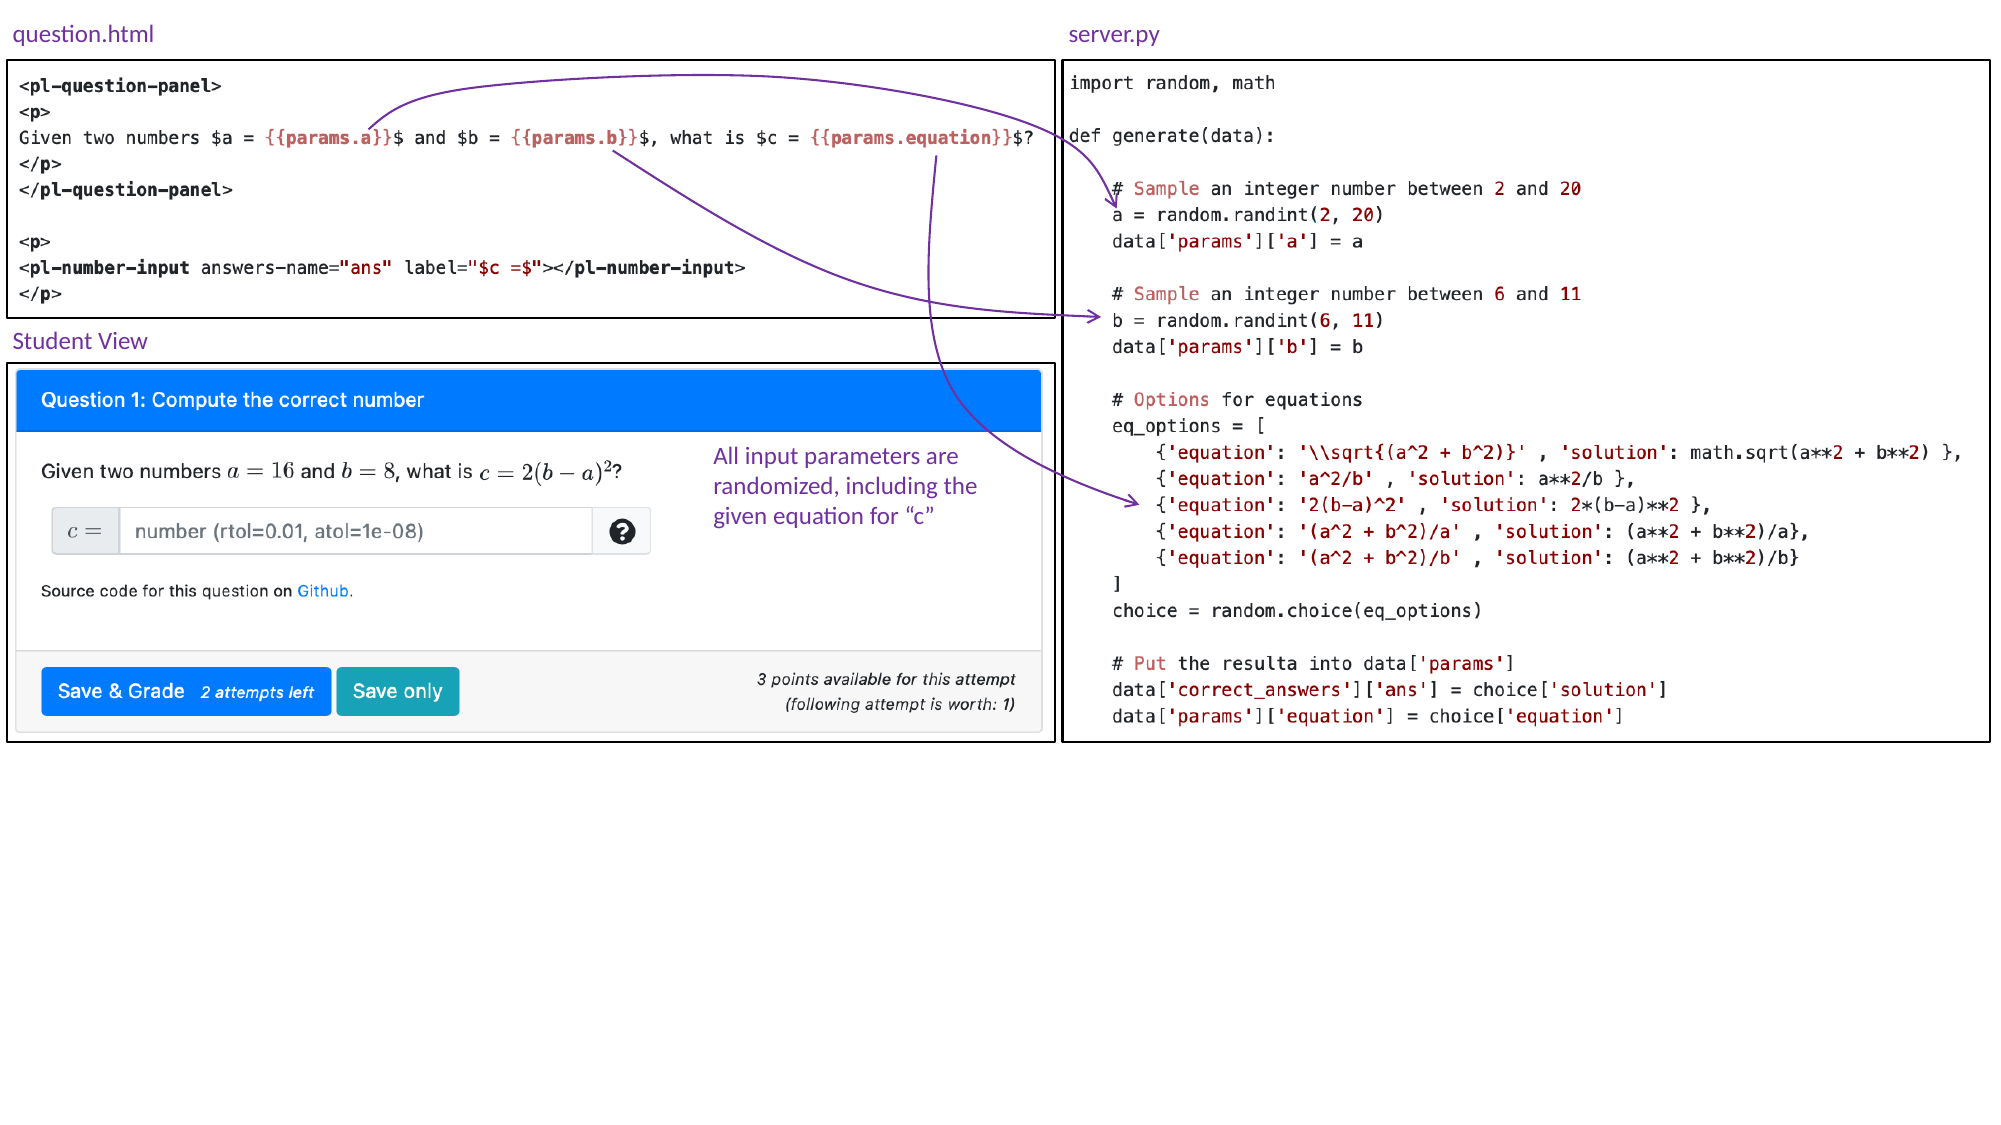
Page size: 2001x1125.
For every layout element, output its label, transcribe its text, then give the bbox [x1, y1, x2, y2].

text_box [1054, 133, 1063, 203]
text_box Student View [0, 316, 334, 362]
picture [7, 363, 1054, 741]
text_box [929, 318, 1063, 478]
text_box question.html [0, 10, 334, 56]
text_box [1054, 300, 1063, 317]
picture [7, 60, 1054, 318]
text_box server.py [1053, 10, 1390, 56]
picture [1063, 60, 1989, 741]
